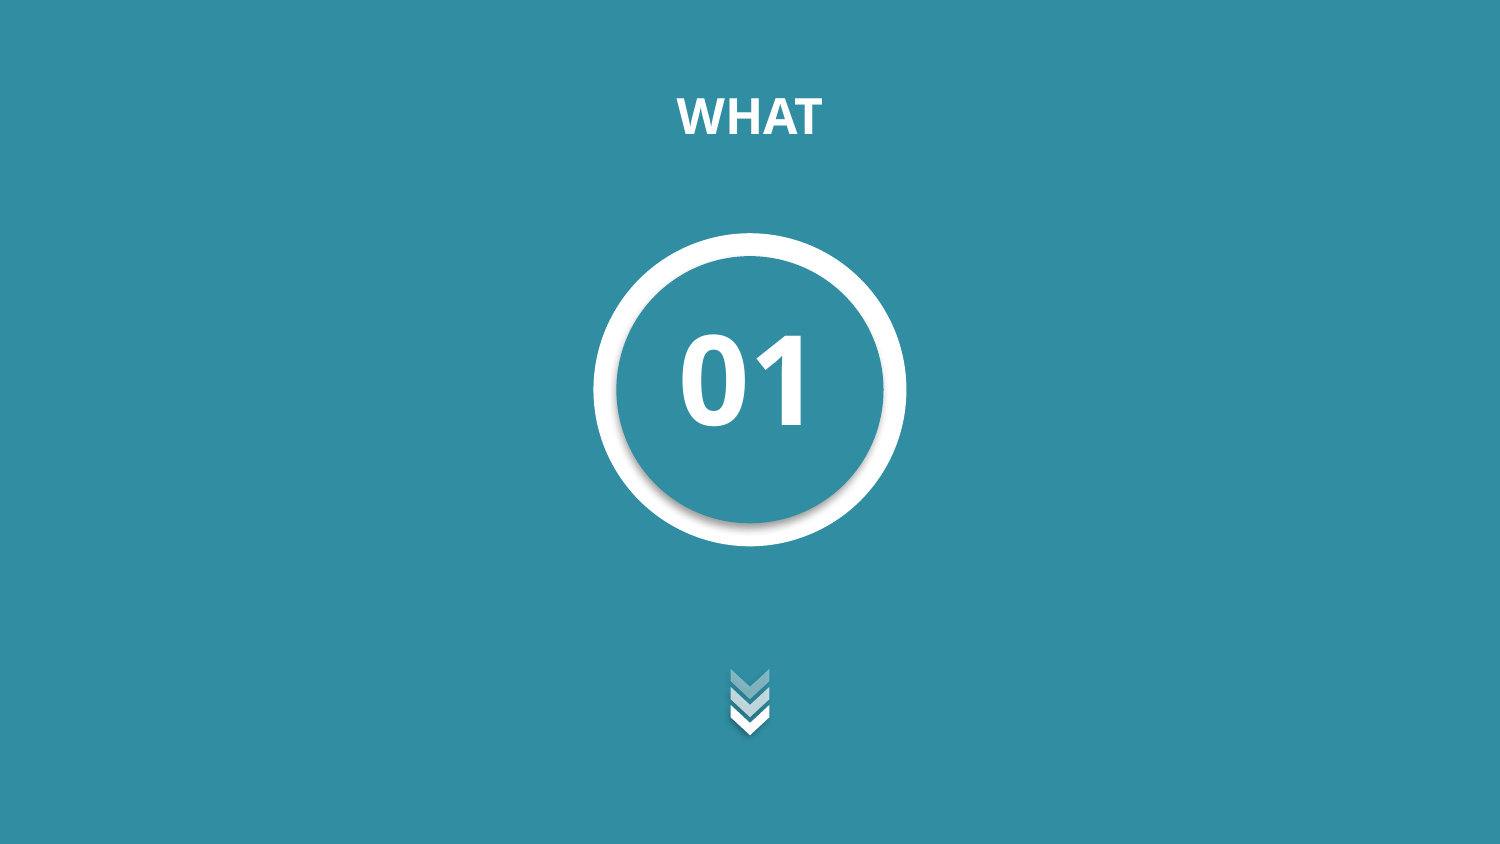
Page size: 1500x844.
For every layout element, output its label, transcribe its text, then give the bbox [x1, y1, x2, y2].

text_box WHAT [519, 60, 981, 150]
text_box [730, 668, 770, 736]
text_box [593, 233, 907, 547]
